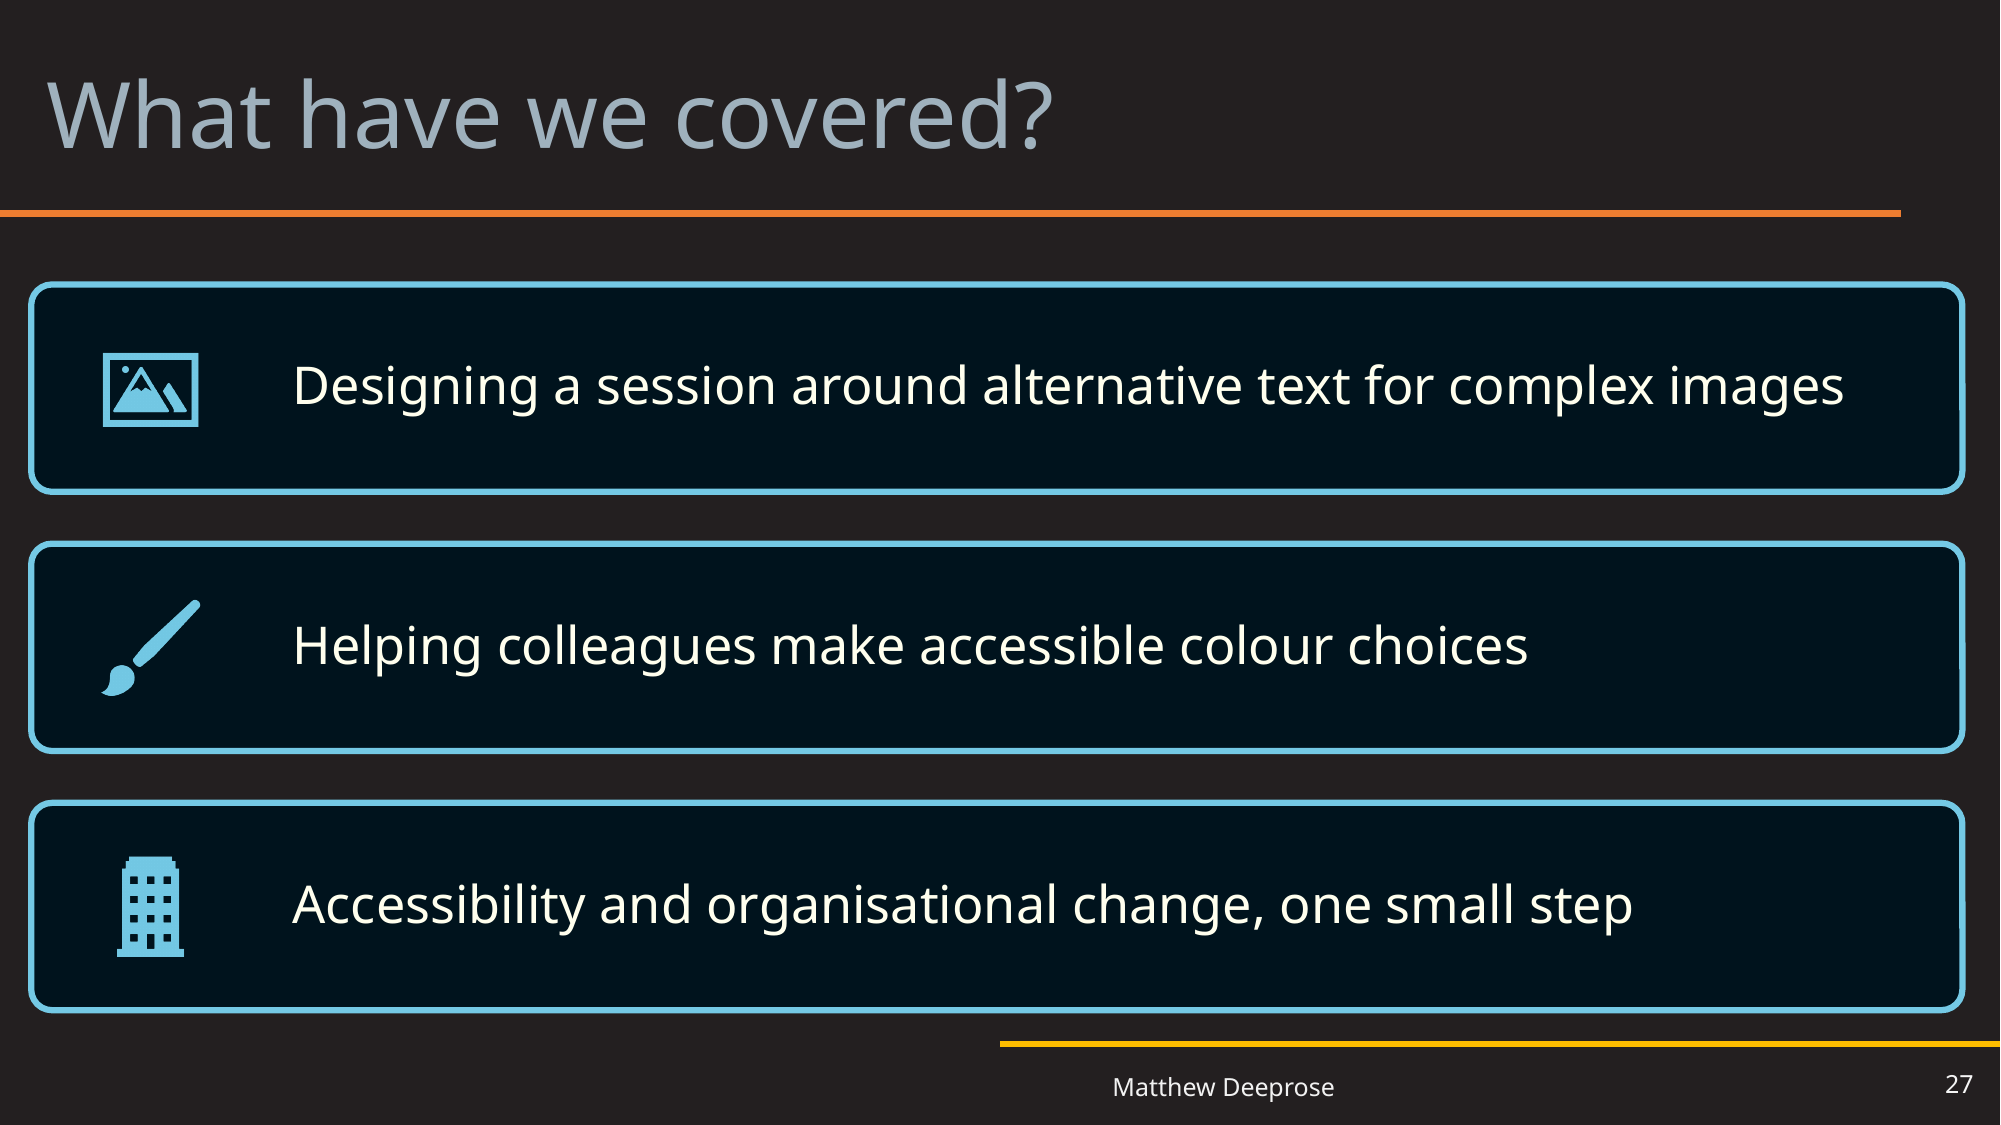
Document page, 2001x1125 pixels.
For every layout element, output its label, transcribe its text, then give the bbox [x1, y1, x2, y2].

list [31, 284, 1963, 1011]
title What have we covered? [31, 24, 1963, 214]
footer Matthew Deeprose [1097, 1055, 1803, 1117]
slide_number 27 [1840, 1055, 1989, 1117]
